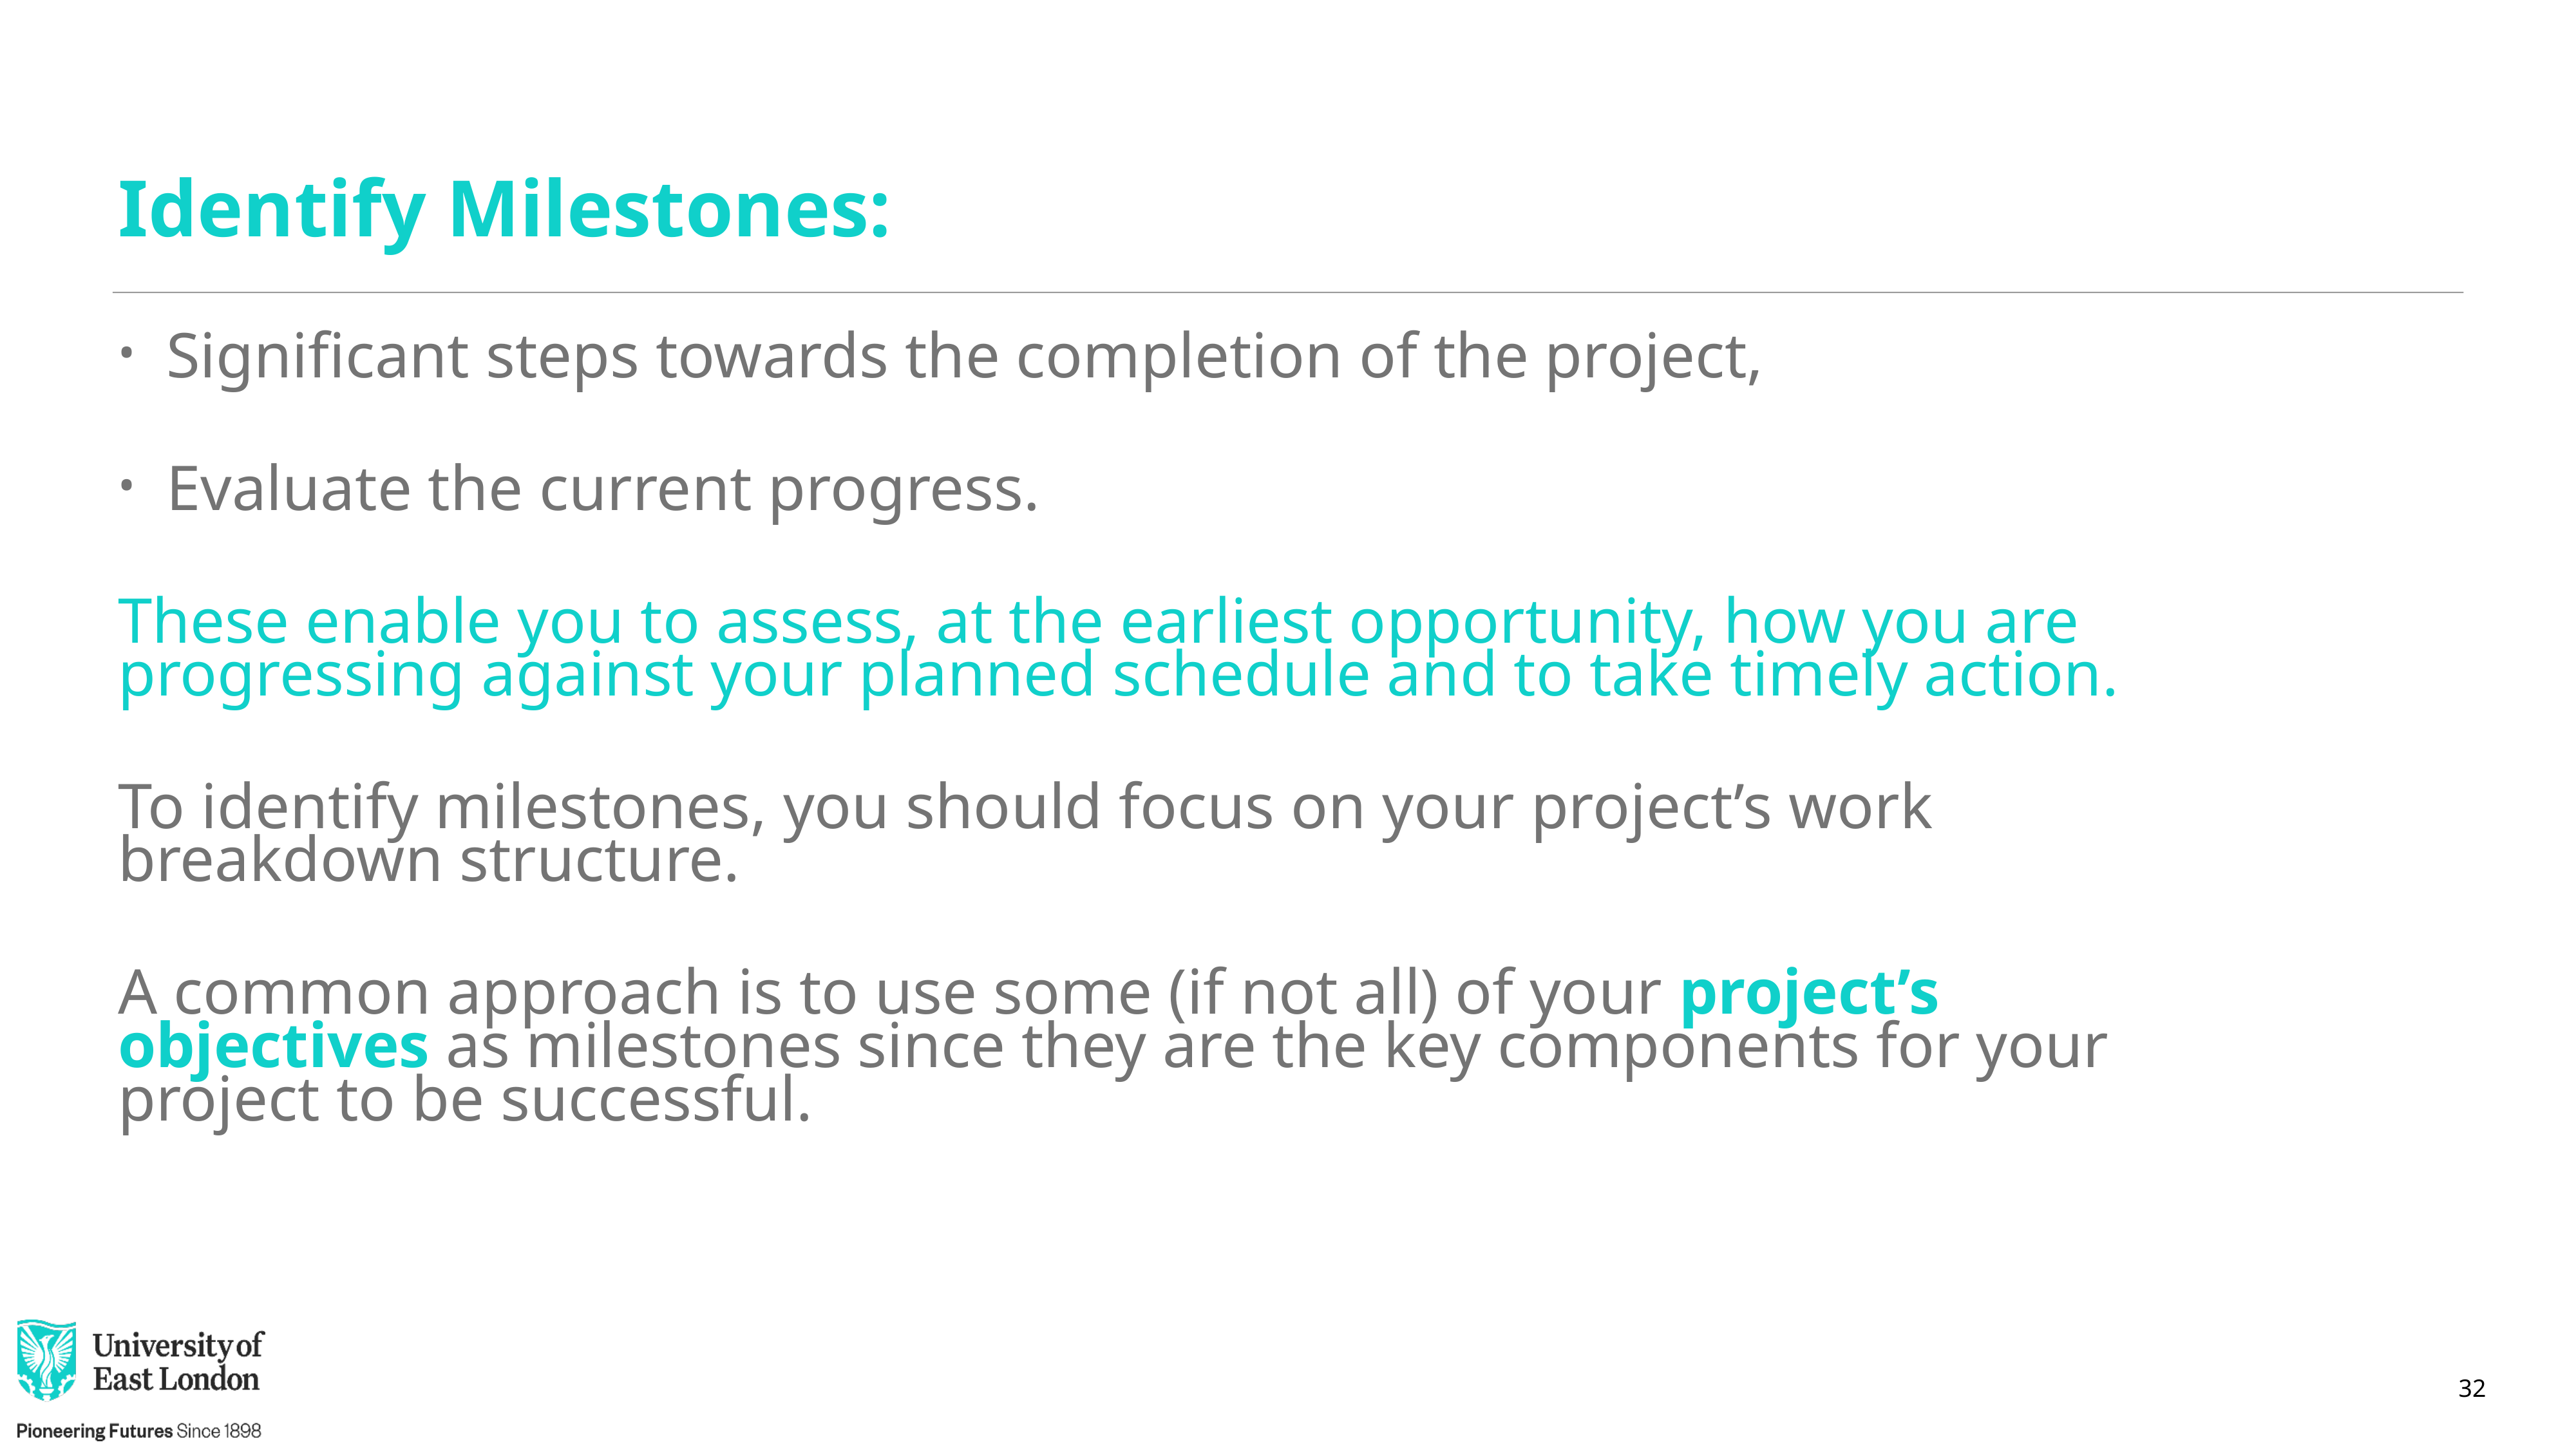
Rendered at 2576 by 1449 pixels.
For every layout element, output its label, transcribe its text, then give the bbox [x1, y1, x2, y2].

picture [17, 1320, 265, 1441]
slide_number 32 [2452, 1371, 2492, 1412]
title Identify Milestones: [112, 49, 2463, 258]
list Significant steps towards the completion of the project, Evaluate the current progress. These enable you to assess, at the earliest opportunity, how you are progressing against your planned schedule and to take timely action. To identify milestones, you should focus on your project’s work breakdown structure. A common approach is to use some (if not all) of your project’s objectives as milestones since they are the key components for your project to be successful. [112, 329, 2148, 1321]
